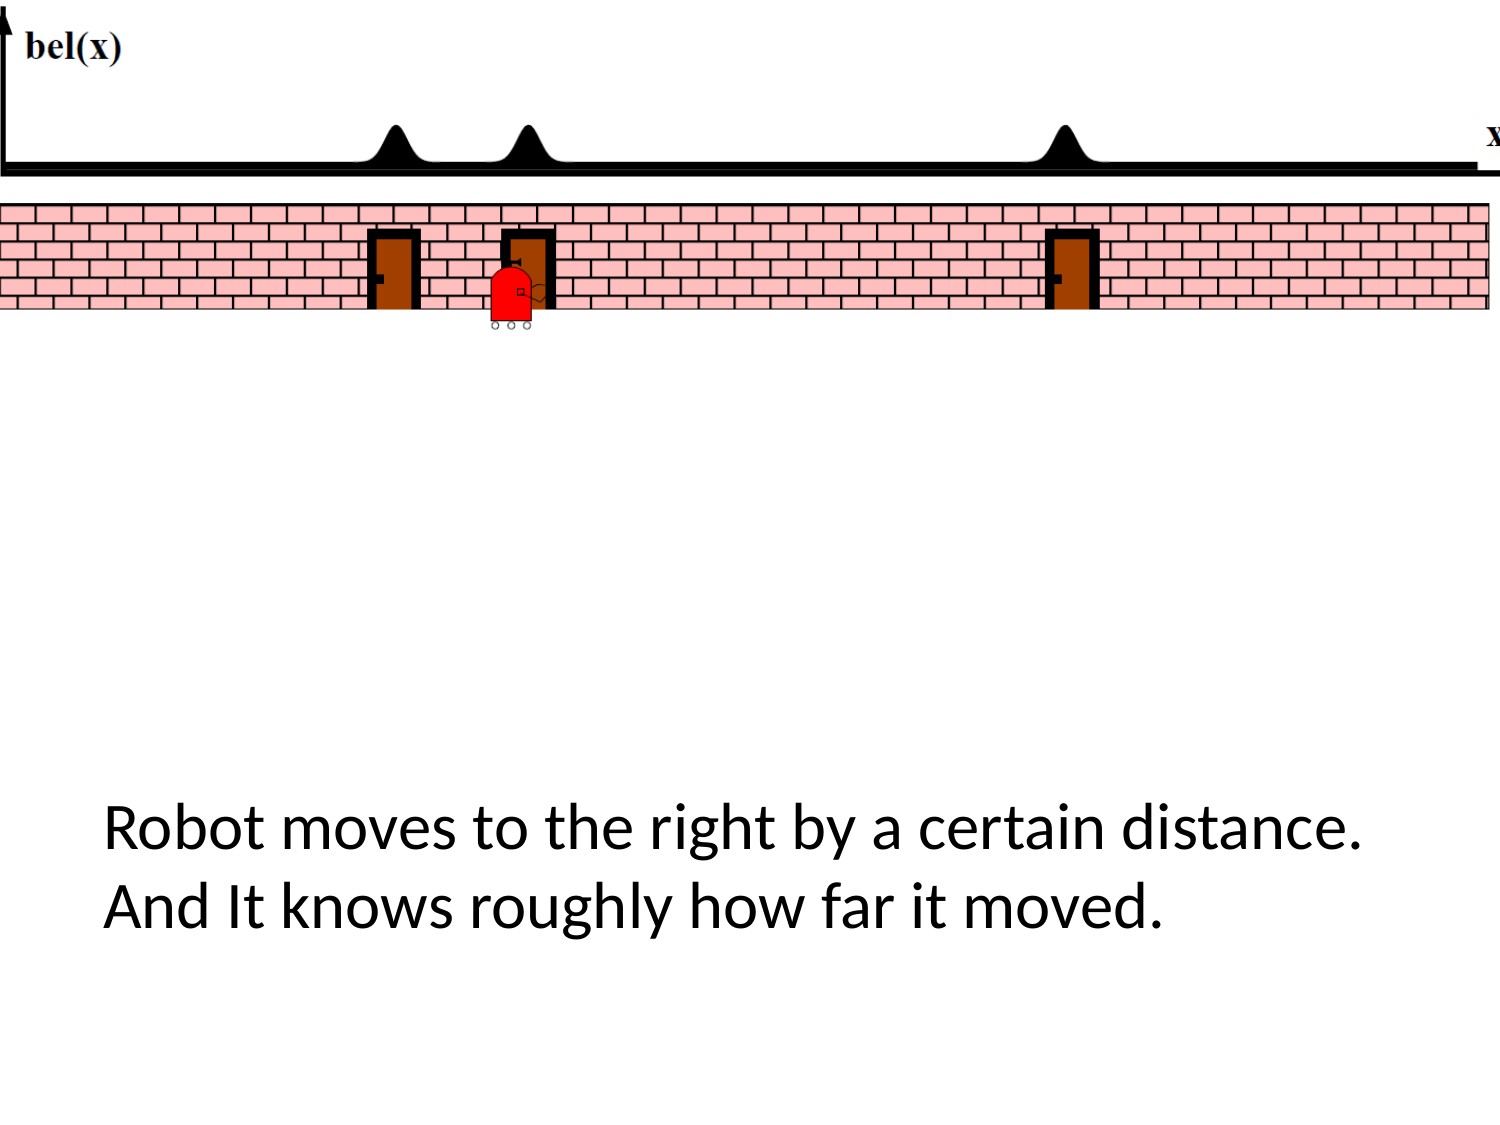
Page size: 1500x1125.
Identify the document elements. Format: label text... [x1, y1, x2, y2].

picture [0, 0, 1500, 333]
text_box Robot moves to the right by a certain distance. And It knows roughly how far it moved. [88, 775, 1459, 950]
